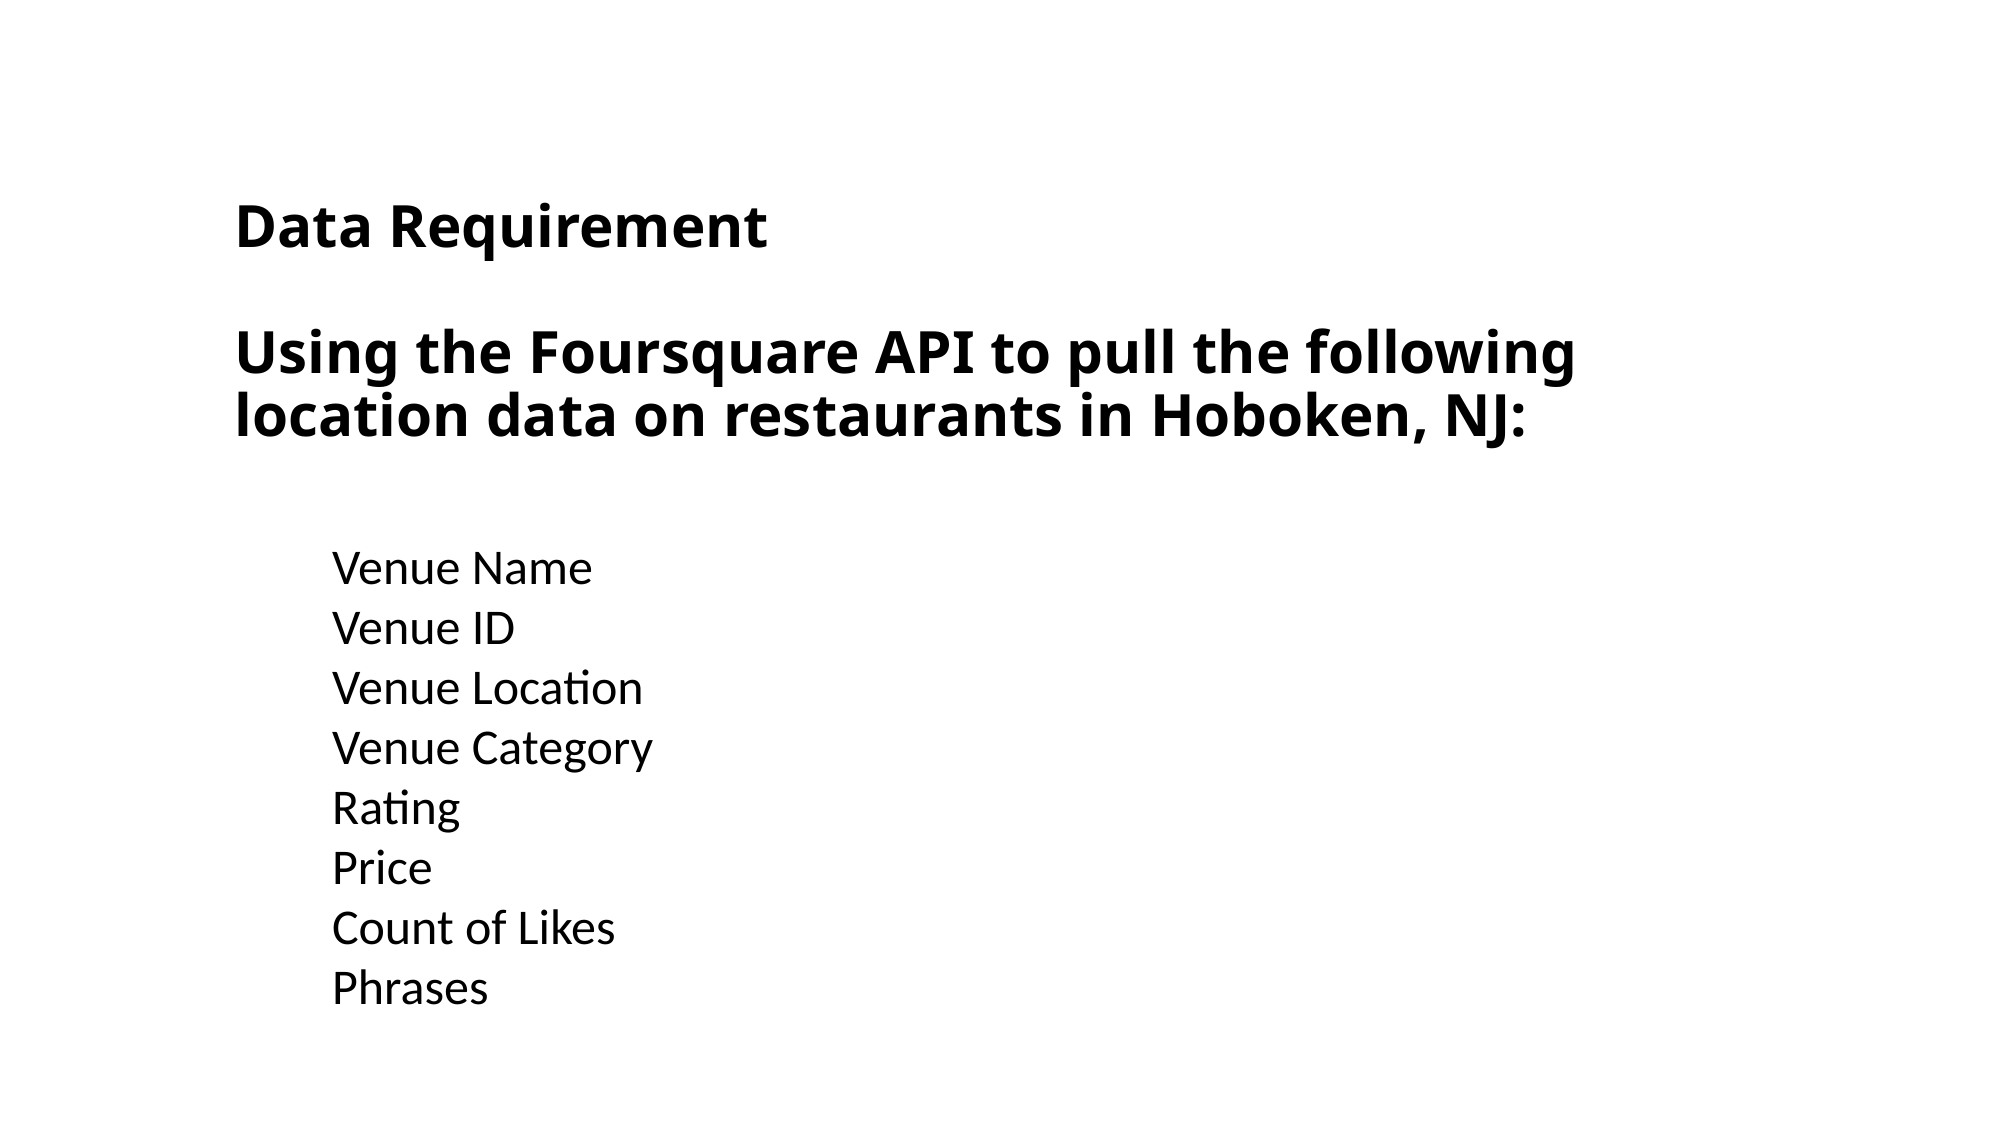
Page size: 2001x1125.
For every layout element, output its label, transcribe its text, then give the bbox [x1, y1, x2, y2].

text_box Venue Name Venue ID Venue Location Venue Category Rating Price Count of Likes Phrases [317, 526, 1318, 1022]
title Data Requirement ​ Using the Foursquare API to pull the following location data on restaurants in Hoboken, NJ: [219, 196, 1742, 527]
